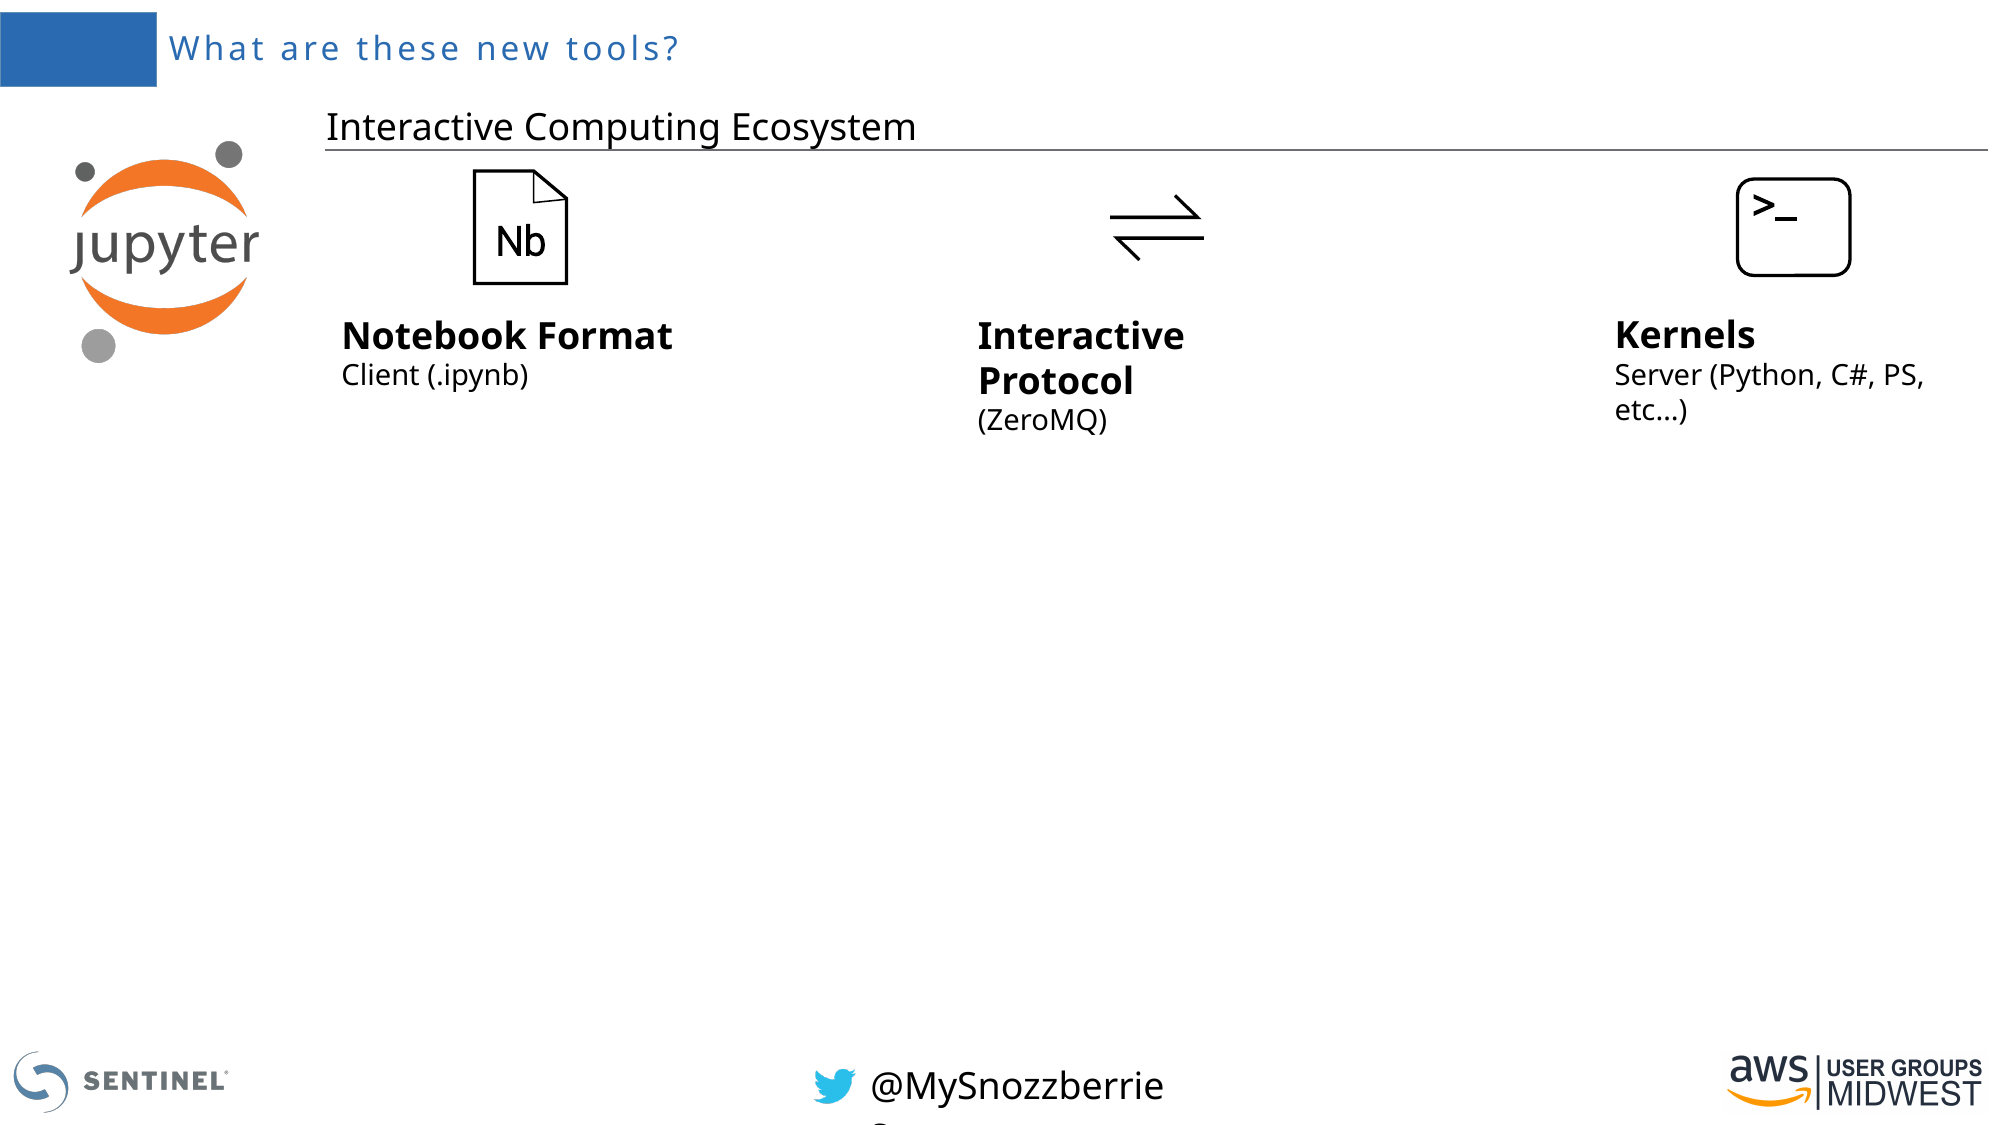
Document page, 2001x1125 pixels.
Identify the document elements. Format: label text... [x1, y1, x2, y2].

picture [1722, 1051, 1988, 1114]
title What are these new tools? [168, 12, 1649, 87]
picture [13, 1051, 229, 1113]
text_box Notebook Format Client (.ipynb) [326, 304, 715, 399]
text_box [474, 171, 567, 284]
picture [1, 13, 156, 86]
picture [1110, 171, 1204, 284]
text_box Interactive Protocol (ZeroMQ) [963, 304, 1352, 444]
picture [67, 138, 262, 364]
picture [813, 1063, 856, 1106]
text_box Kernels Server (Python, C#, PS, etc…) [1599, 304, 1988, 434]
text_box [1737, 179, 1850, 276]
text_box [324, 101, 1989, 151]
